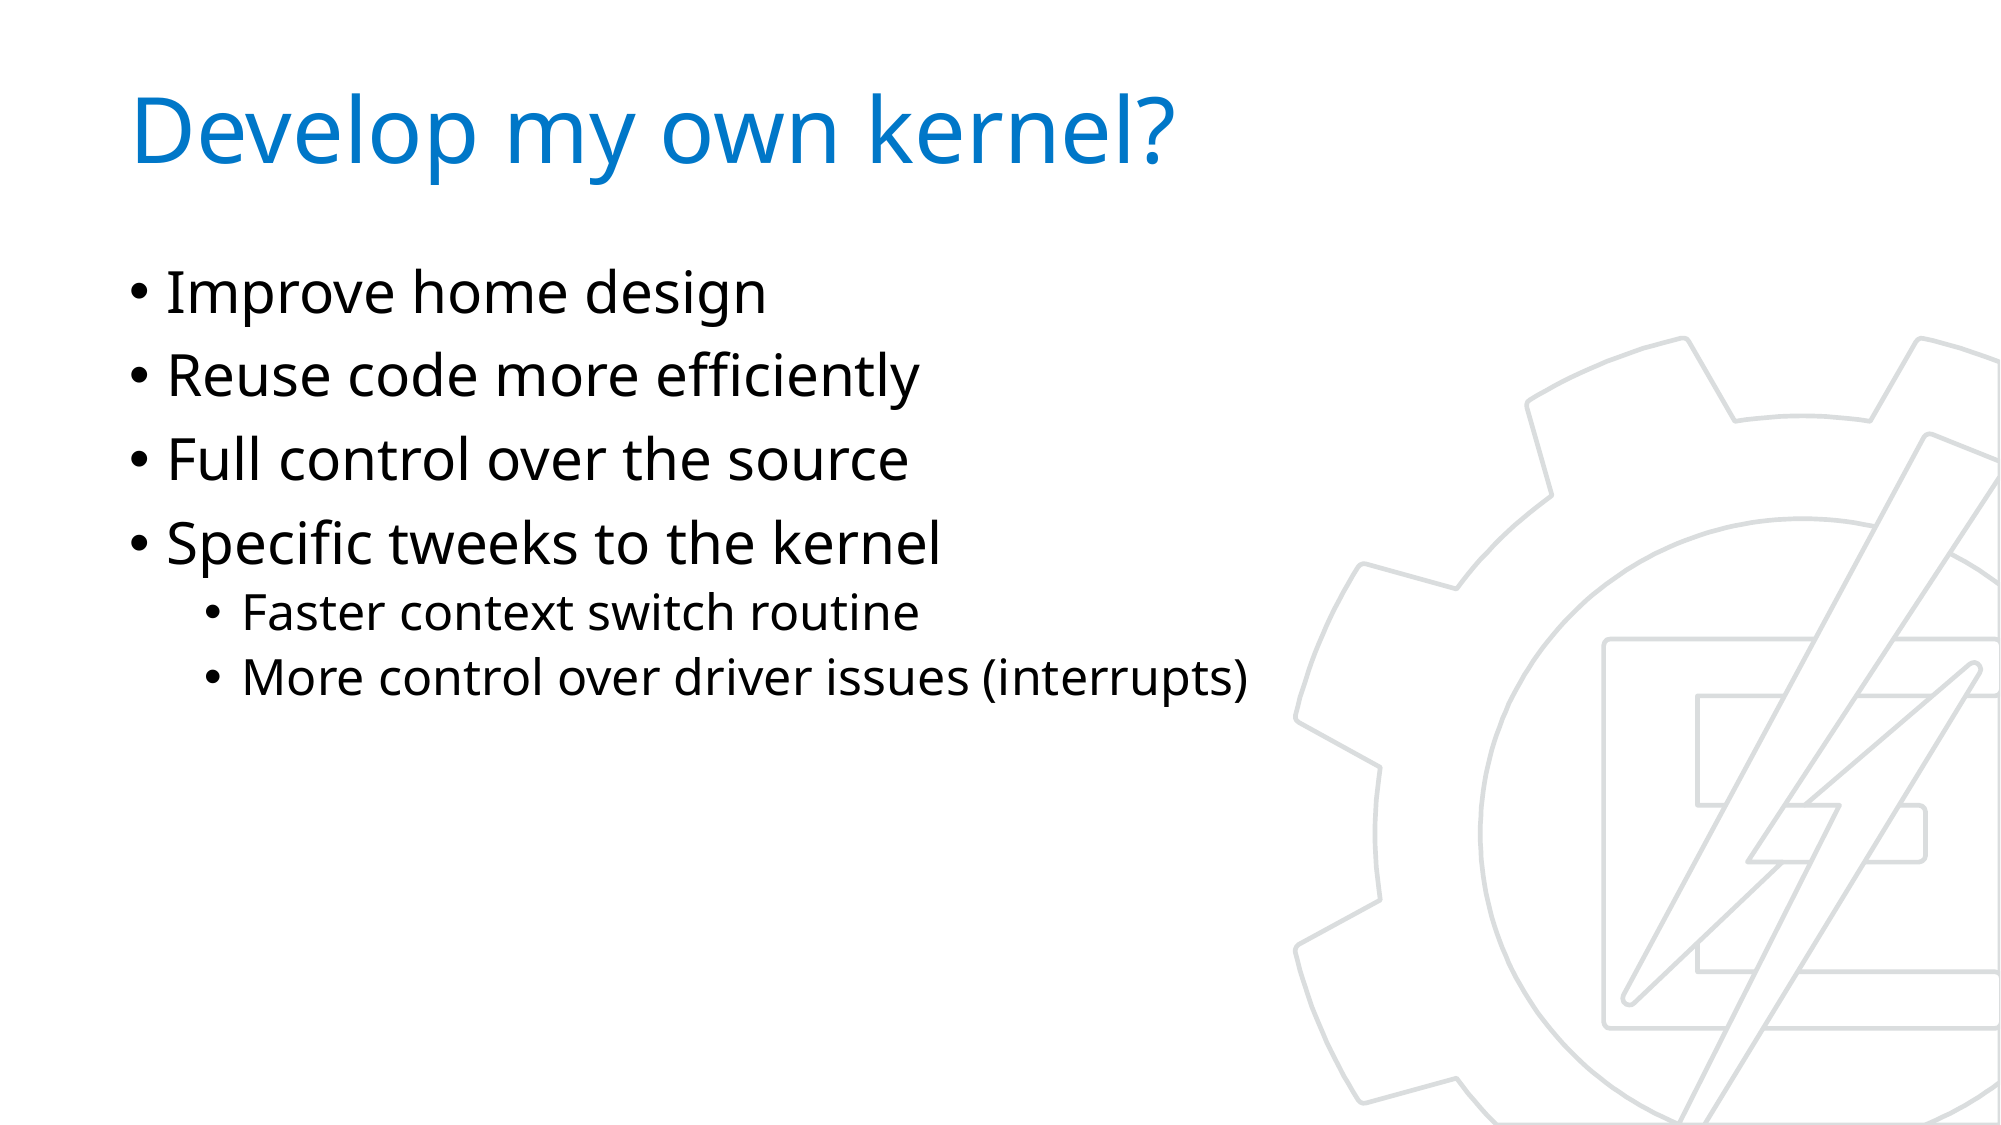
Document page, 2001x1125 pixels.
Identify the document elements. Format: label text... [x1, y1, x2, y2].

list Improve home design Reuse code more efficiently Full control over the source Specific tweeks to the kernel Faster context switch routine More control over driver issues (interrupts) [114, 255, 1886, 1047]
title Develop my own kernel? [114, 36, 1886, 232]
